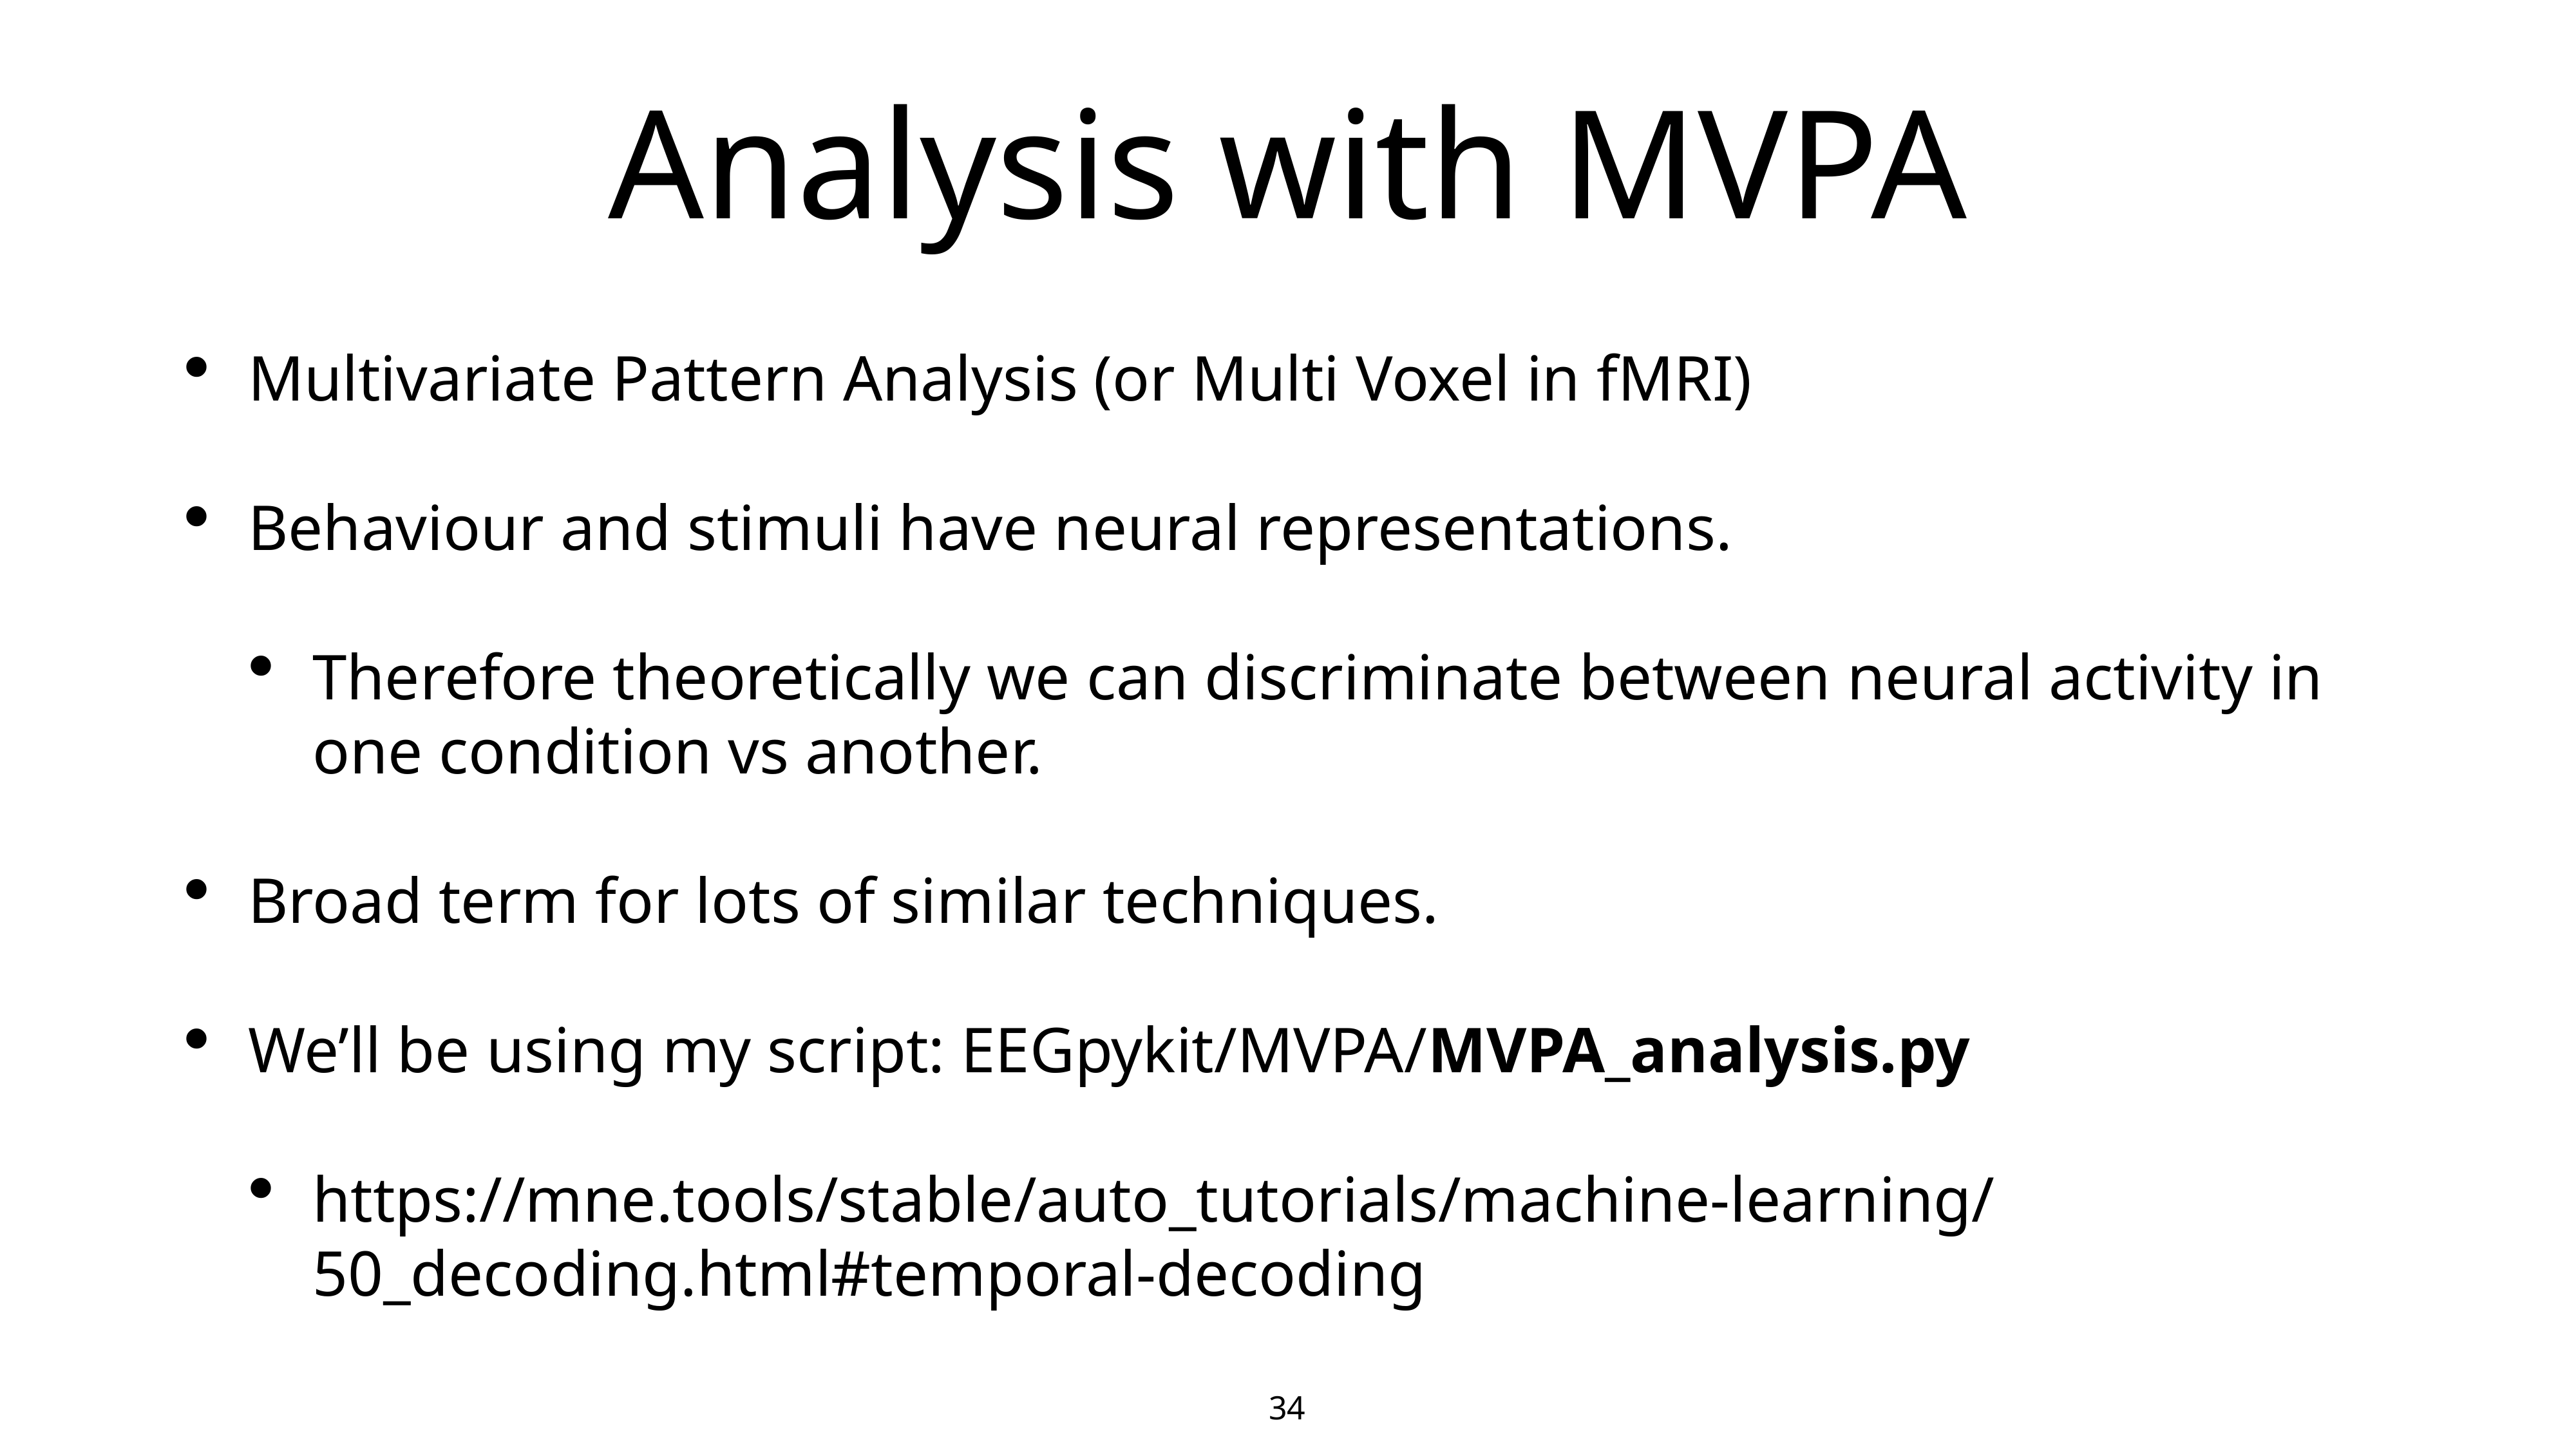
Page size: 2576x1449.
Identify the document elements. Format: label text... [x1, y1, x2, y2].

title Analysis with MVPA [178, 37, 2398, 279]
slide_number 34 [1263, 1381, 1312, 1431]
list Multivariate Pattern Analysis (or Multi Voxel in fMRI) Behaviour and stimuli have neural representations. Therefore theoretically we can discriminate between neural activity in one condition vs another. Broad term for lots of similar techniques. We’ll be using my script: EEGpykit/MVPA/MVPA_analysis.py https://mne.tools/stable/auto_tutorials/machine-learning/50_decoding.html#temporal-decoding [178, 332, 2398, 1316]
